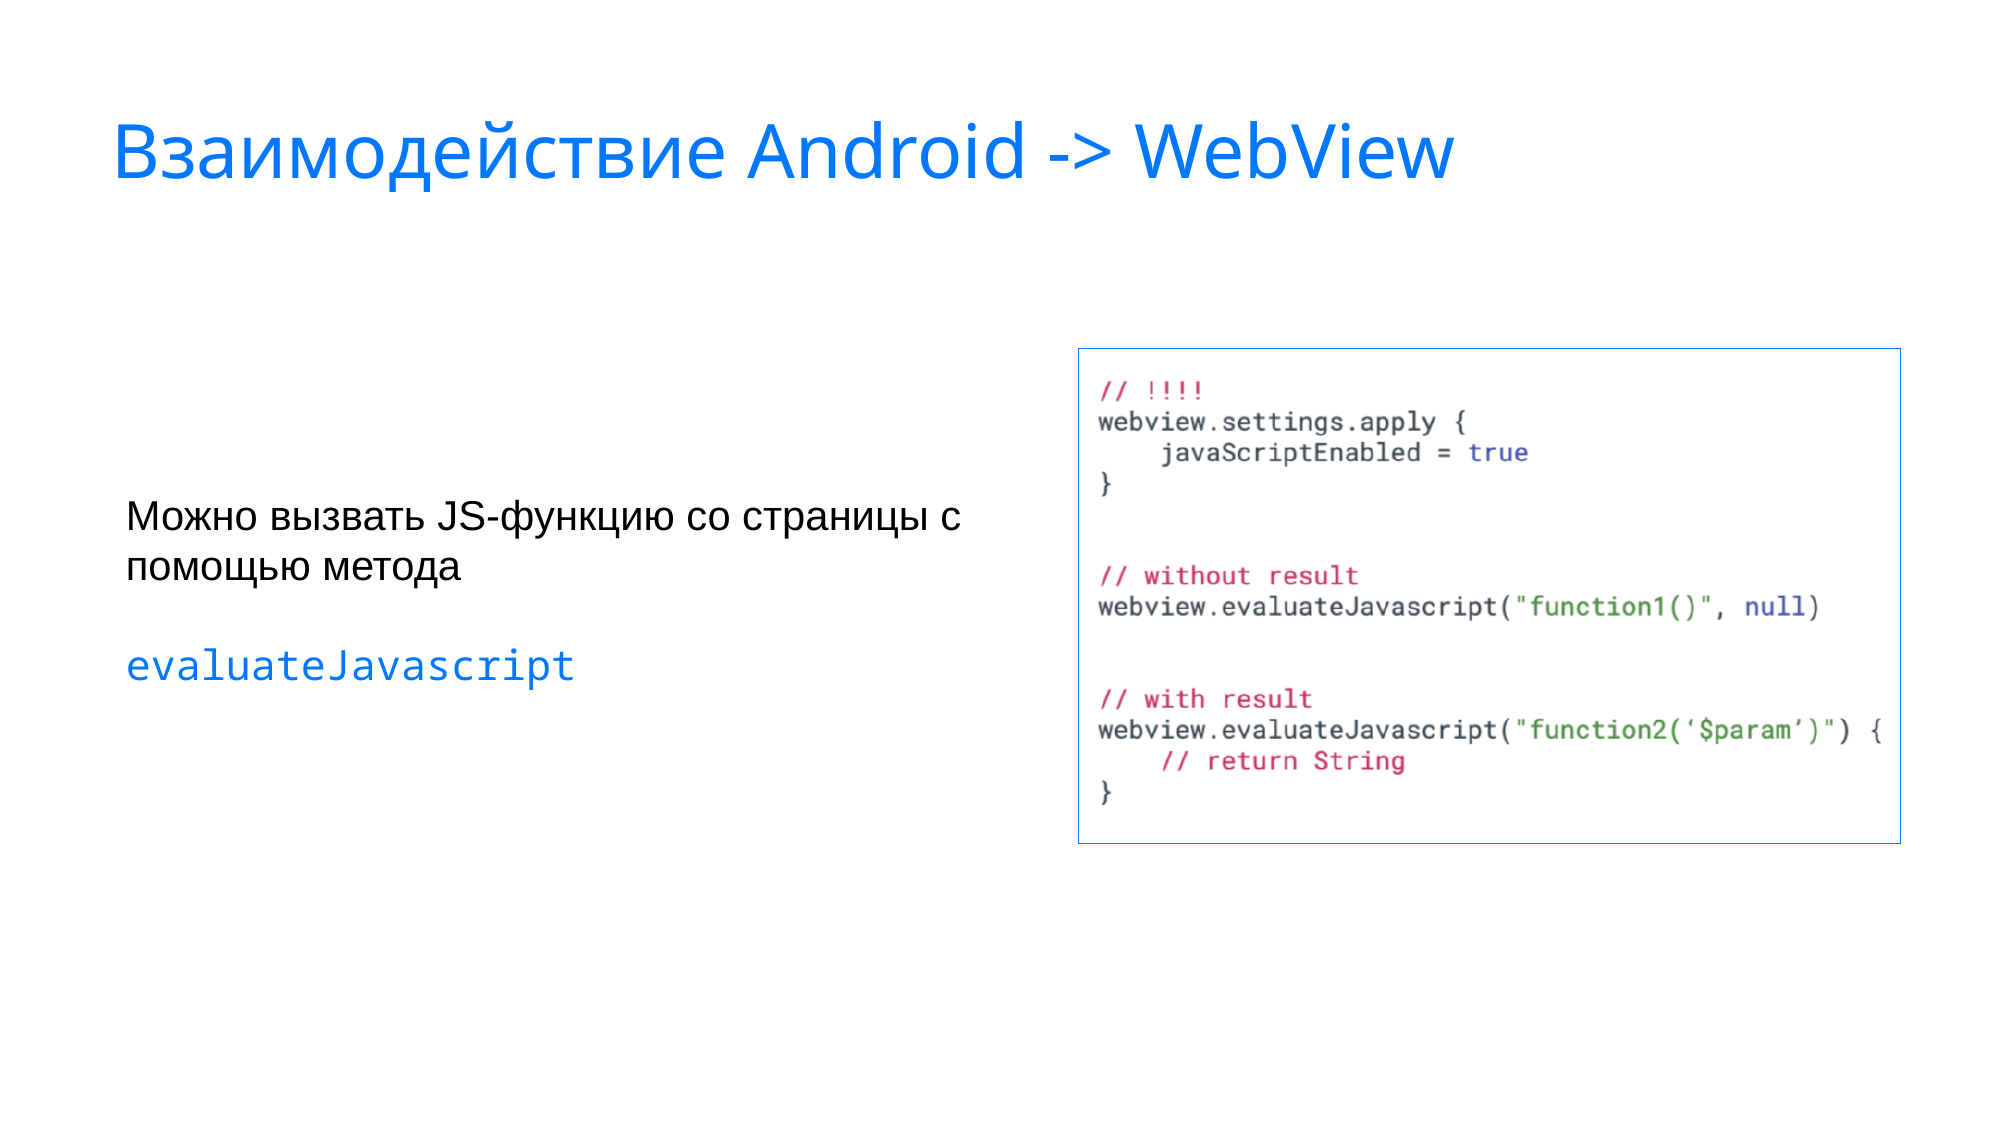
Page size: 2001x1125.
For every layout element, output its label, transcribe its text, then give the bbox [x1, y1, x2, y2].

title Взаимодействие Android -> WebView [111, 113, 1739, 219]
picture [1078, 348, 1901, 845]
text_box Можно вызвать JS-функцию со страницы с помощью метода evaluateJavascript [111, 481, 984, 697]
